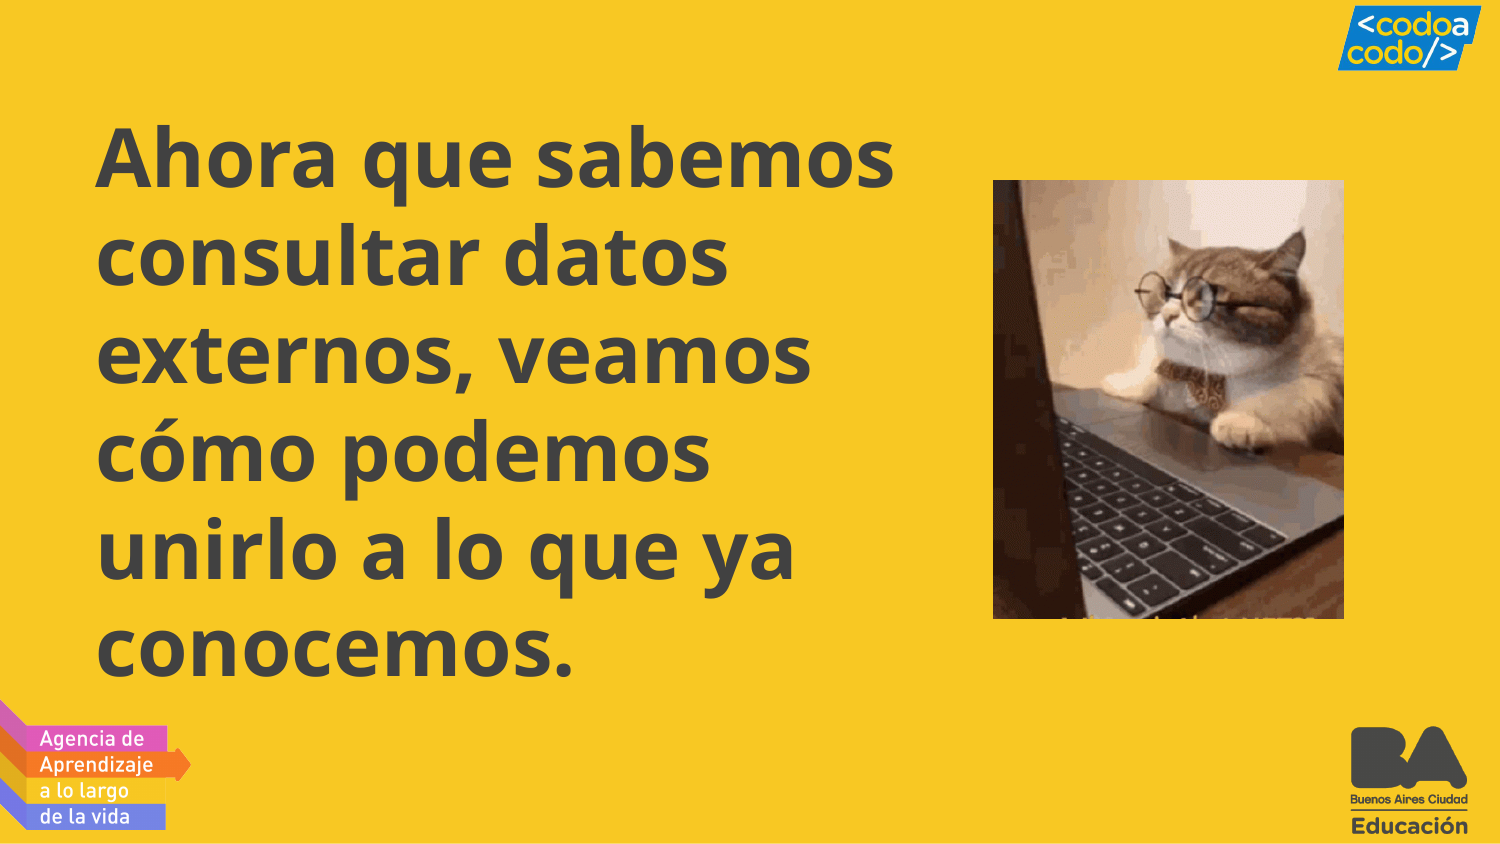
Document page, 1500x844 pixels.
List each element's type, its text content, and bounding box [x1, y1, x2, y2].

picture [1297, 668, 1500, 844]
picture [1337, 5, 1482, 71]
title Ahora que sabemos consultar datos externos, veamos cómo podemos unirlo a lo que ya conocemos. [80, 91, 933, 709]
picture [993, 180, 1345, 619]
picture [0, 699, 191, 830]
